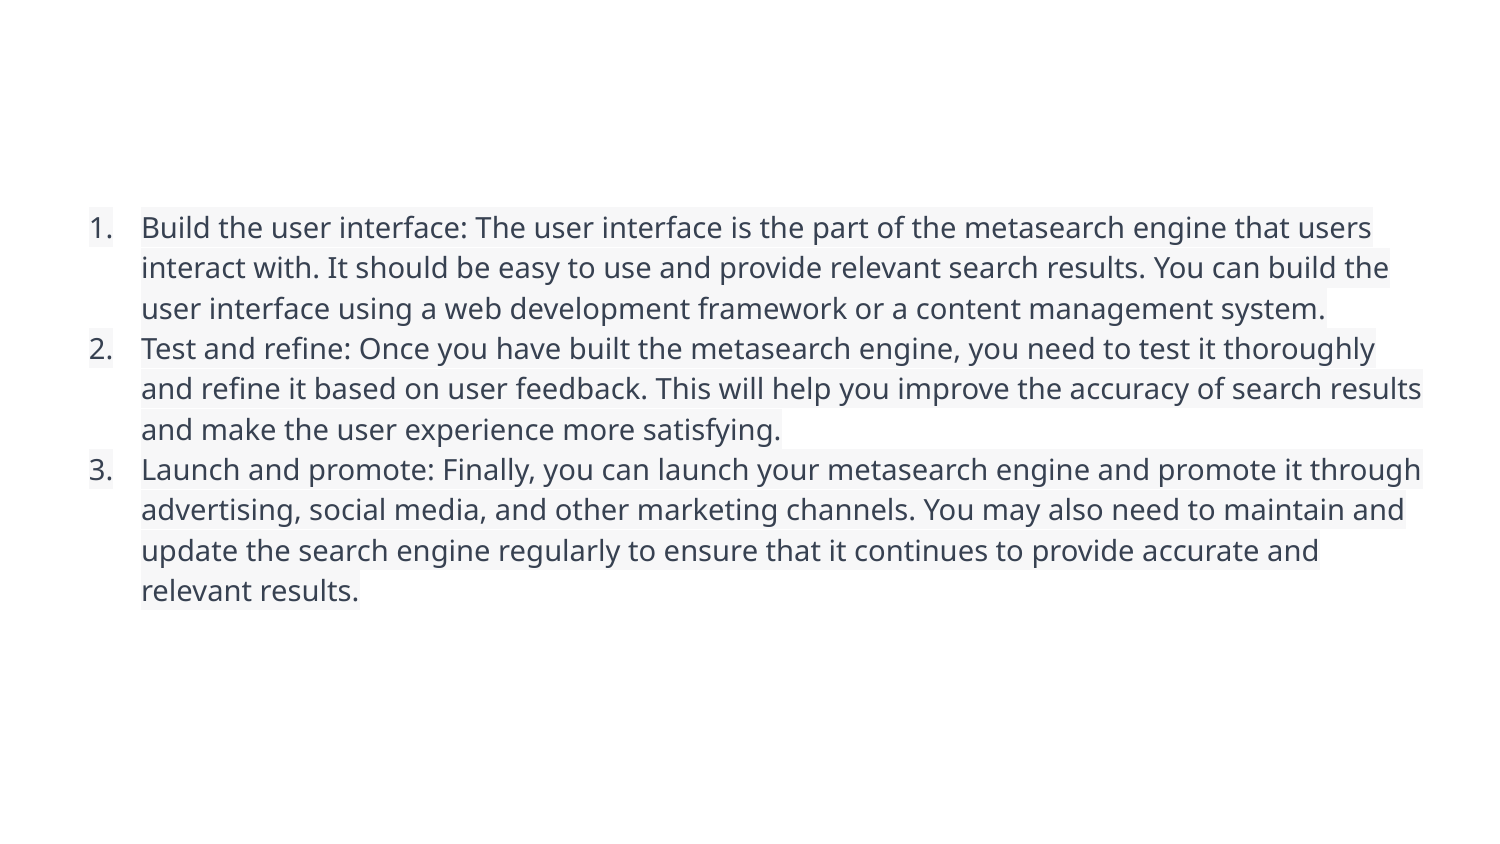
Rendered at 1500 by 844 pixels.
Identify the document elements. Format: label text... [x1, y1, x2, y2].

list Build the user interface: The user interface is the part of the metasearch engine that users interact with. It should be easy to use and provide relevant search results. You can build the user interface using a web development framework or a content management system. Test and refine: Once you have built the metasearch engine, you need to test it thoroughly and refine it based on user feedback. This will help you improve the accuracy of search results and make the user experience more satisfying. Launch and promote: Finally, you can launch your metasearch engine and promote it through advertising, social media, and other marketing channels. You may also need to maintain and update the search engine regularly to ensure that it continues to provide accurate and relevant results. [51, 189, 1449, 750]
